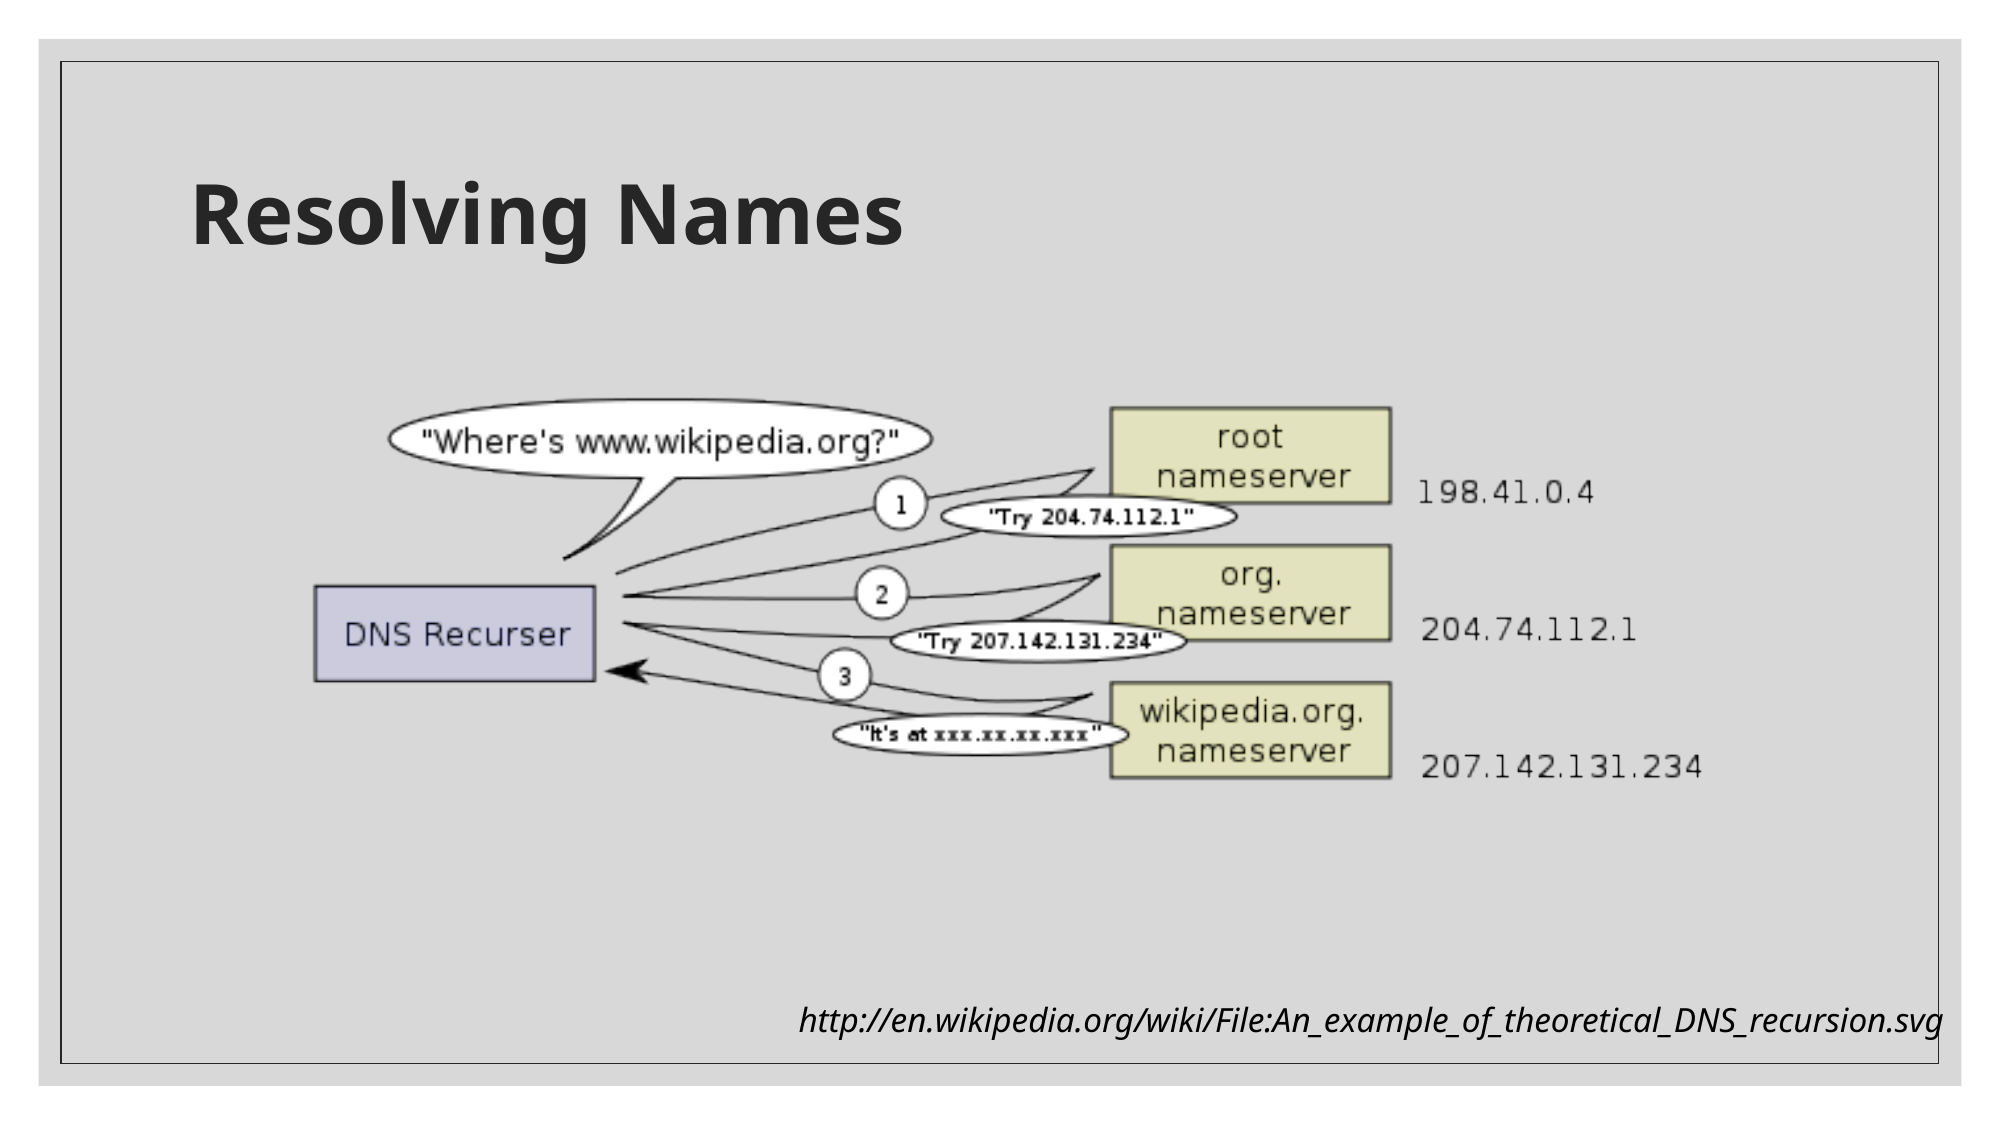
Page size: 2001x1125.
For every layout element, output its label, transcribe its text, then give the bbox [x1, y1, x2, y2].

text_box http://en.wikipedia.org/wiki/File:An_example_of_theoretical_DNS_recursion.svg [783, 991, 1961, 1047]
picture [258, 330, 1742, 858]
title Resolving Names [174, 105, 1825, 331]
